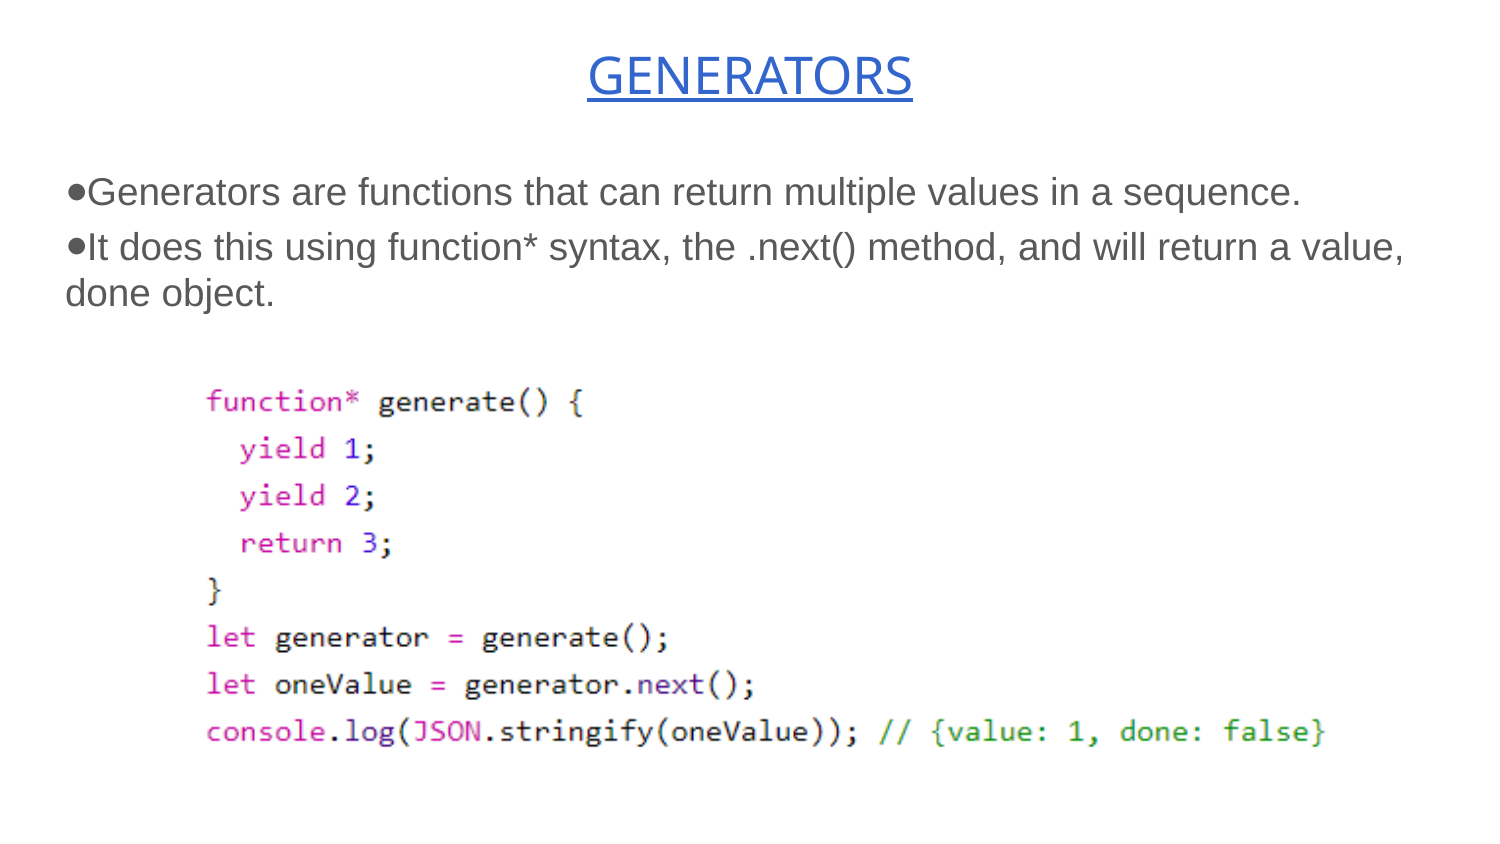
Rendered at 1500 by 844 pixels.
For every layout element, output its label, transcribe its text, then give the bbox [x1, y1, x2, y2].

title GENERATORS [0, 37, 1500, 110]
picture [199, 384, 1337, 755]
subtitle Generators are functions that can return multiple values in a sequence. It does this using function* syntax, the .next() method, and will return a value, done object. [50, 159, 1450, 322]
